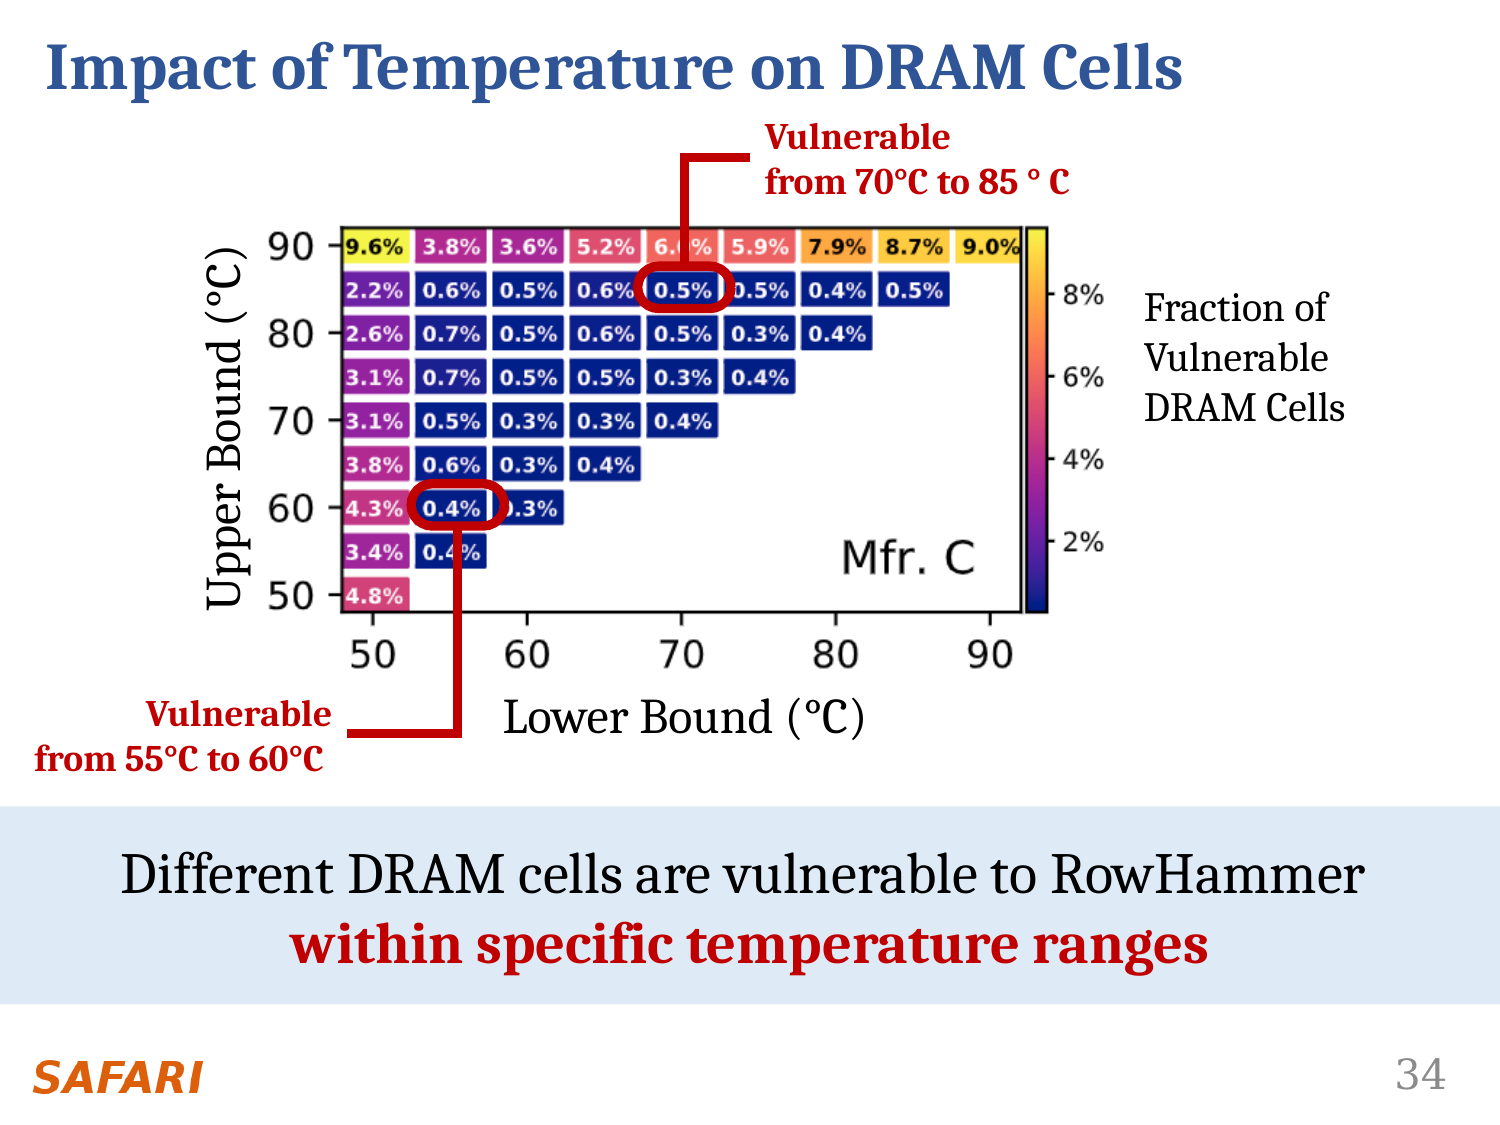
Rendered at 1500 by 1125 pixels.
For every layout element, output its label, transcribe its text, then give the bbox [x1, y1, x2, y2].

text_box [0, 806, 1500, 1005]
title Impact of Temperature on DRAM Cells [31, 0, 1475, 127]
text_box Lower Bound (°C) [505, 675, 1109, 751]
text_box Fraction of Vulnerable DRAM Cells [1128, 272, 1421, 438]
picture [31, 1051, 209, 1104]
picture [258, 219, 1107, 676]
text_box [637, 104, 1109, 309]
text_box Upper Bound (°C) [183, 180, 258, 483]
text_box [0, 483, 505, 788]
